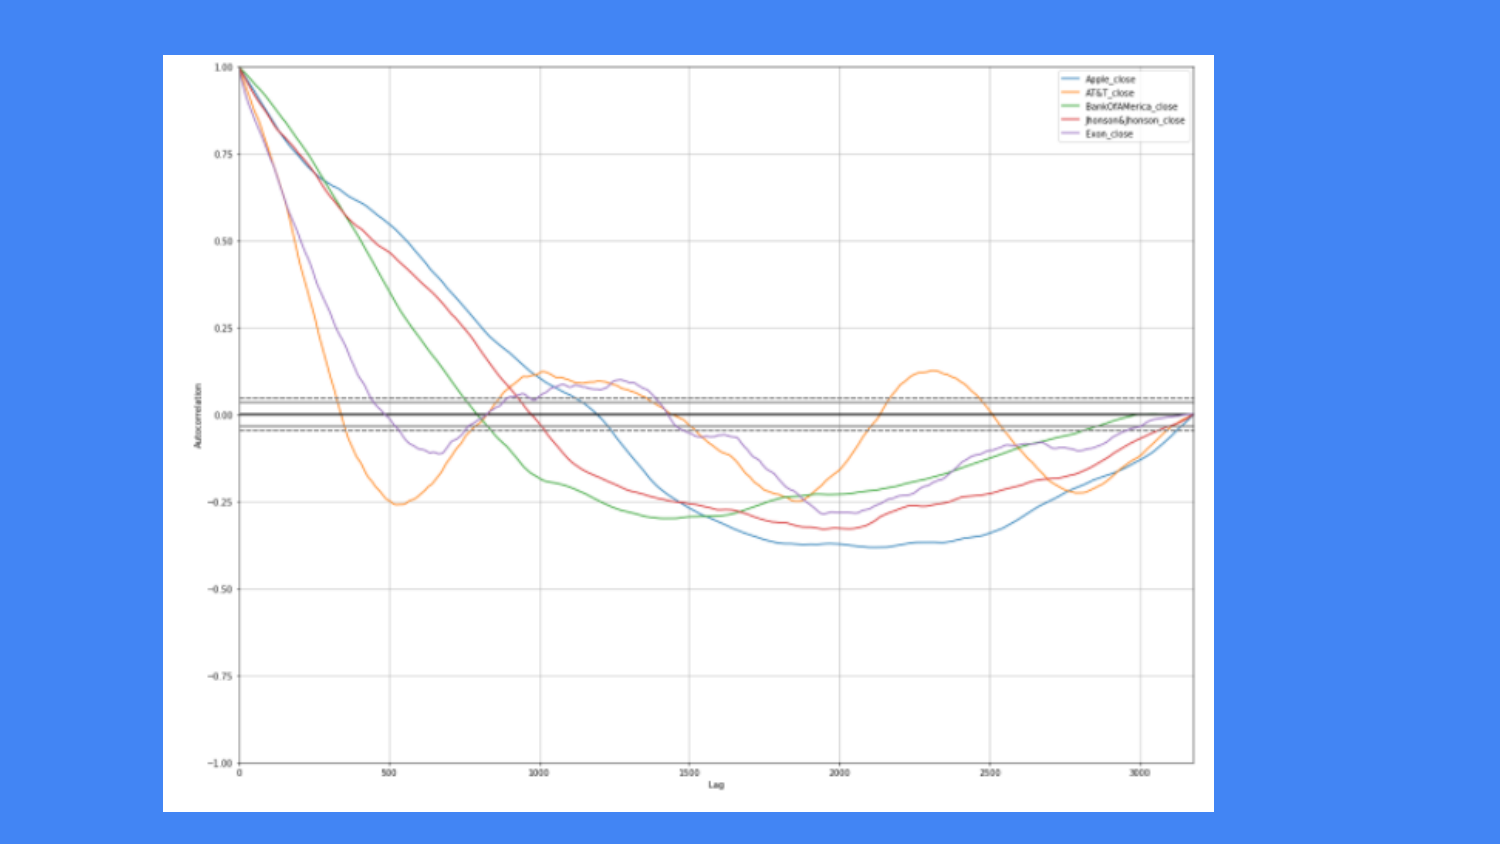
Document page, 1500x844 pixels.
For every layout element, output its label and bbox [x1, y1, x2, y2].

picture [162, 55, 1215, 812]
